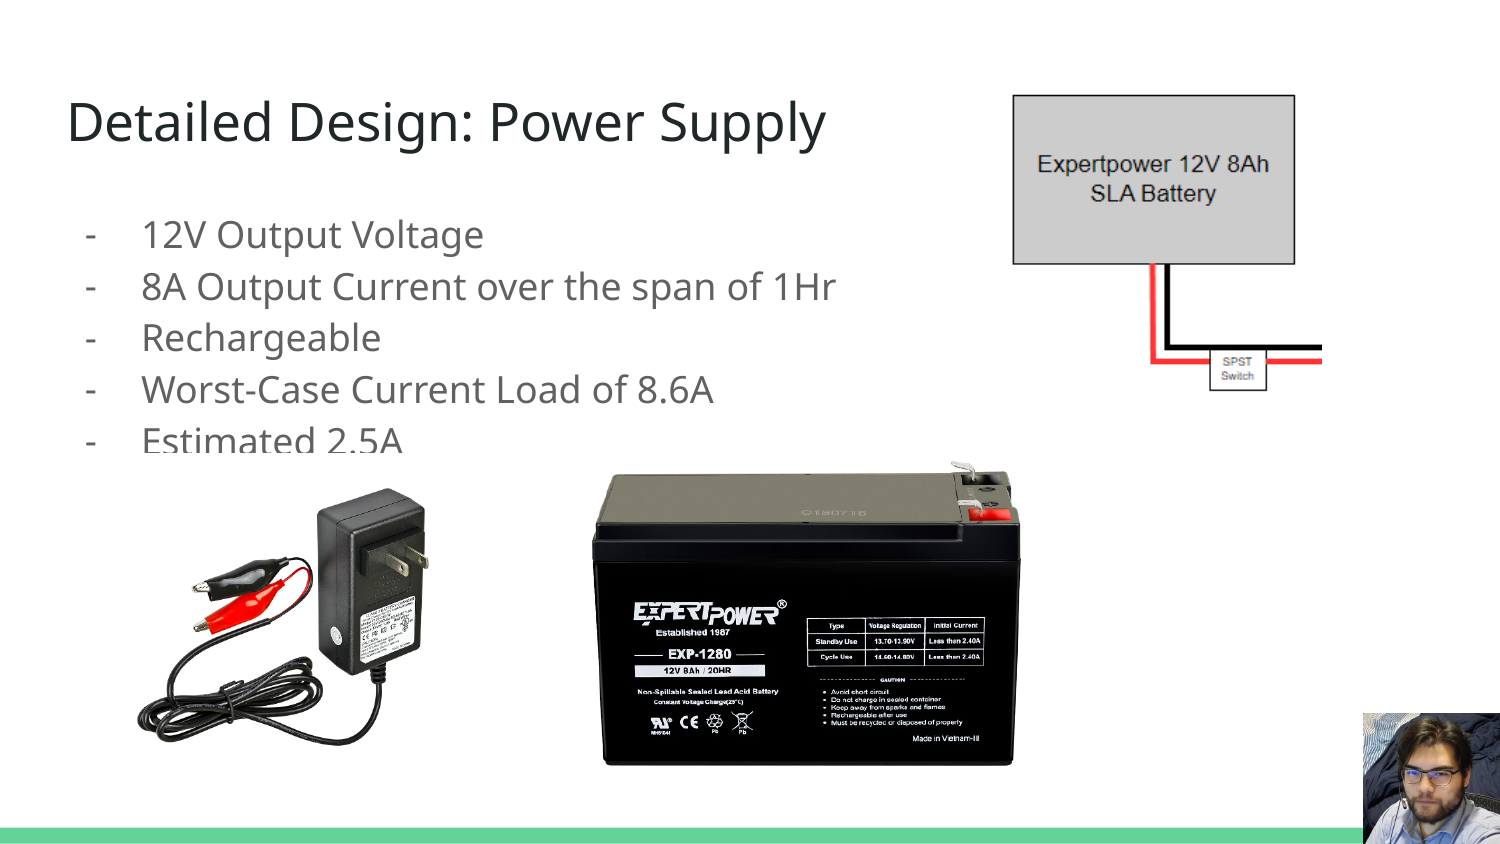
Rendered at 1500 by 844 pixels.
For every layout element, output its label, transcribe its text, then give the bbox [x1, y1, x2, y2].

picture [118, 453, 449, 778]
picture [1363, 712, 1500, 844]
picture [996, 81, 1322, 402]
title Detailed Design: Power Supply [51, 72, 1449, 167]
list 12V Output Voltage 8A Output Current over the span of 1Hr Rechargeable Worst-Case Current Load of 8.6A Estimated 2.5A [51, 189, 1449, 750]
picture [565, 421, 1046, 792]
